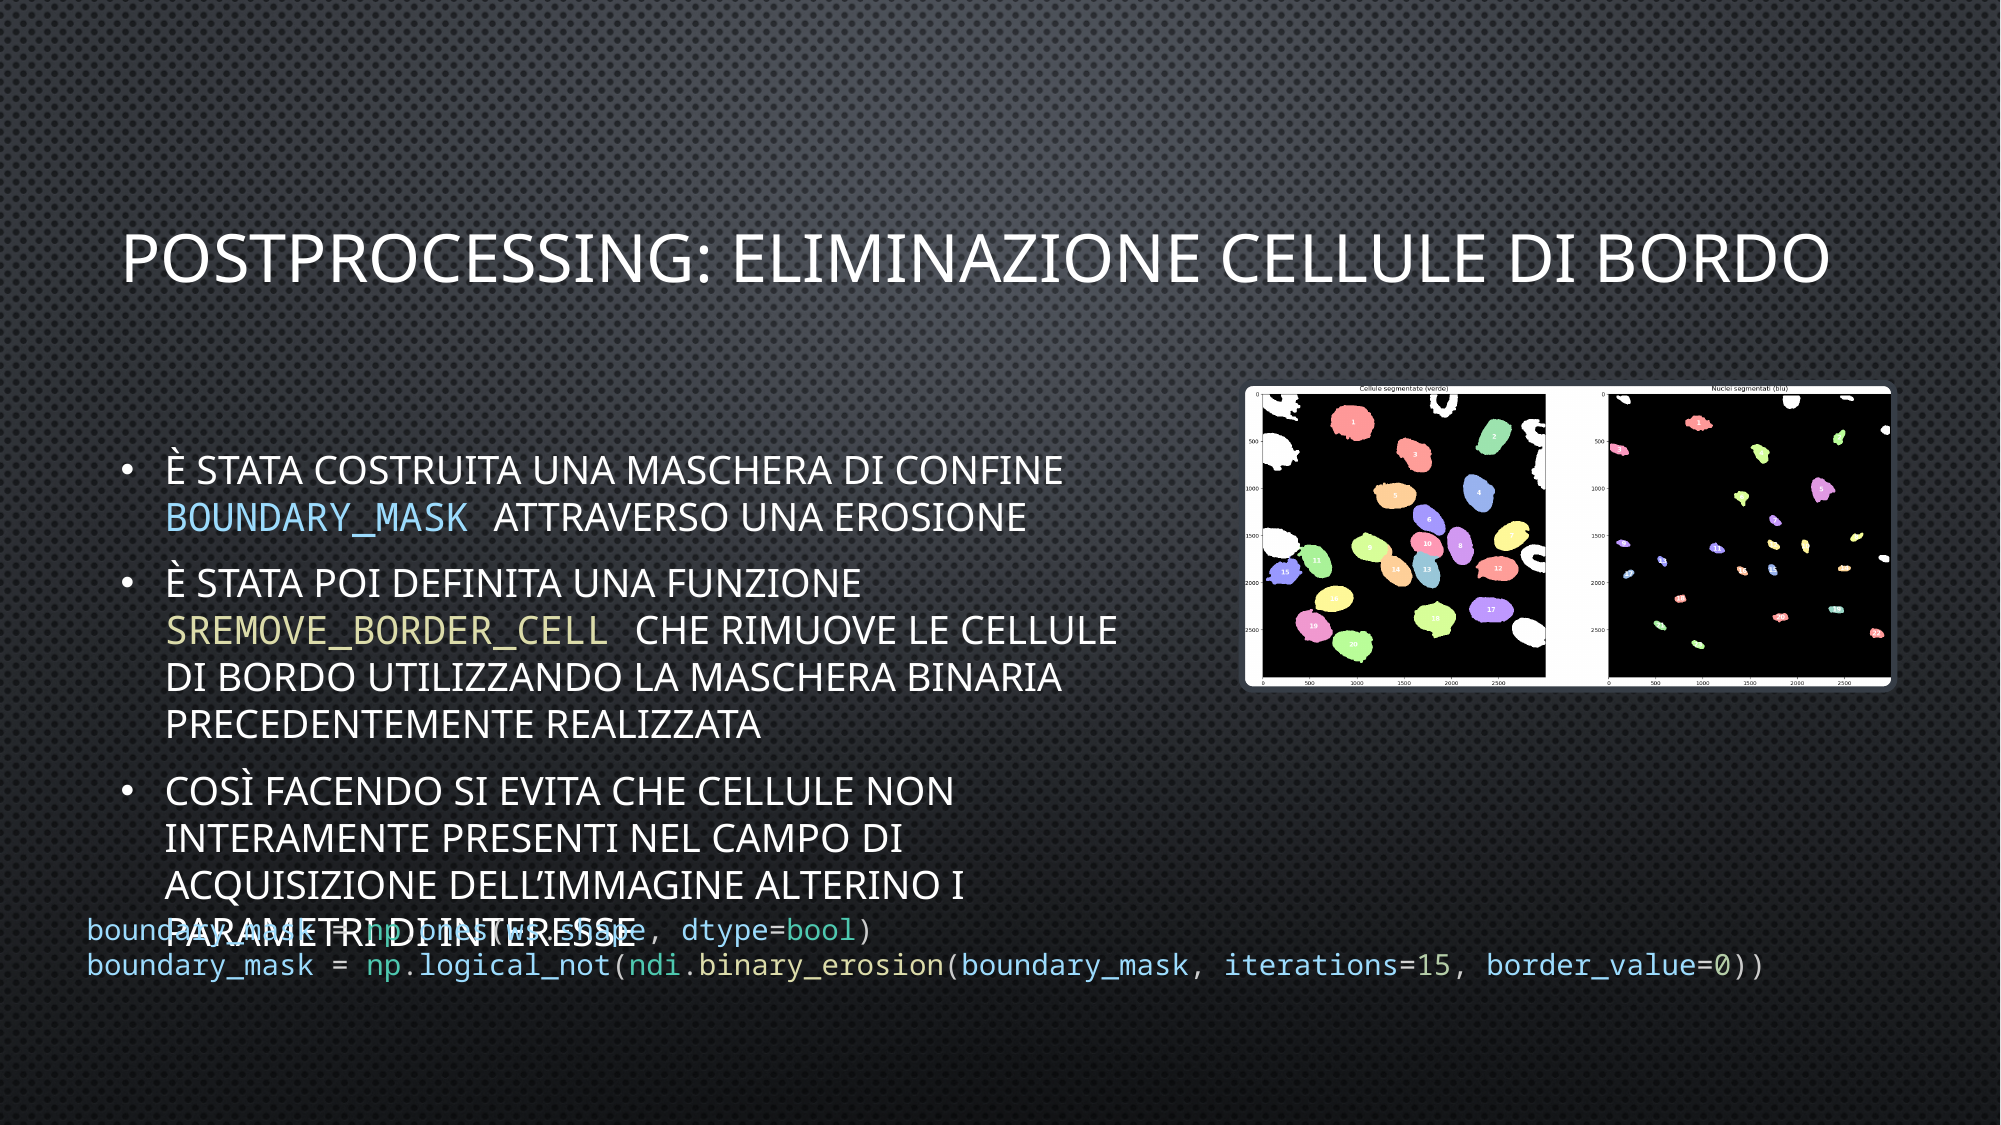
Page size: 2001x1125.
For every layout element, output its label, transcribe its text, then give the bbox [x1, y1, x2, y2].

list È stata costruita una maschera di confine boundary_mask attraverso una erosione È stata poi definita una funzione sremove_border_cell che rimuove le cellule di bordo utilizzando la maschera binaria precedentemente realizzata Così facendo si evita che cellule non interamente presenti nel campo di acquisizione dell’immagine alterino i parametri di interesse [105, 437, 1184, 904]
text_box boundary_mask = np.ones(ws.shape, dtype=bool) boundary_mask = np.logical_not(ndi.binary_erosion(boundary_mask, iterations=15, border_value=0)) [71, 904, 1895, 989]
title Postprocessing: eliminazione cellule di bordo [105, 99, 1954, 413]
picture [1241, 382, 1895, 690]
